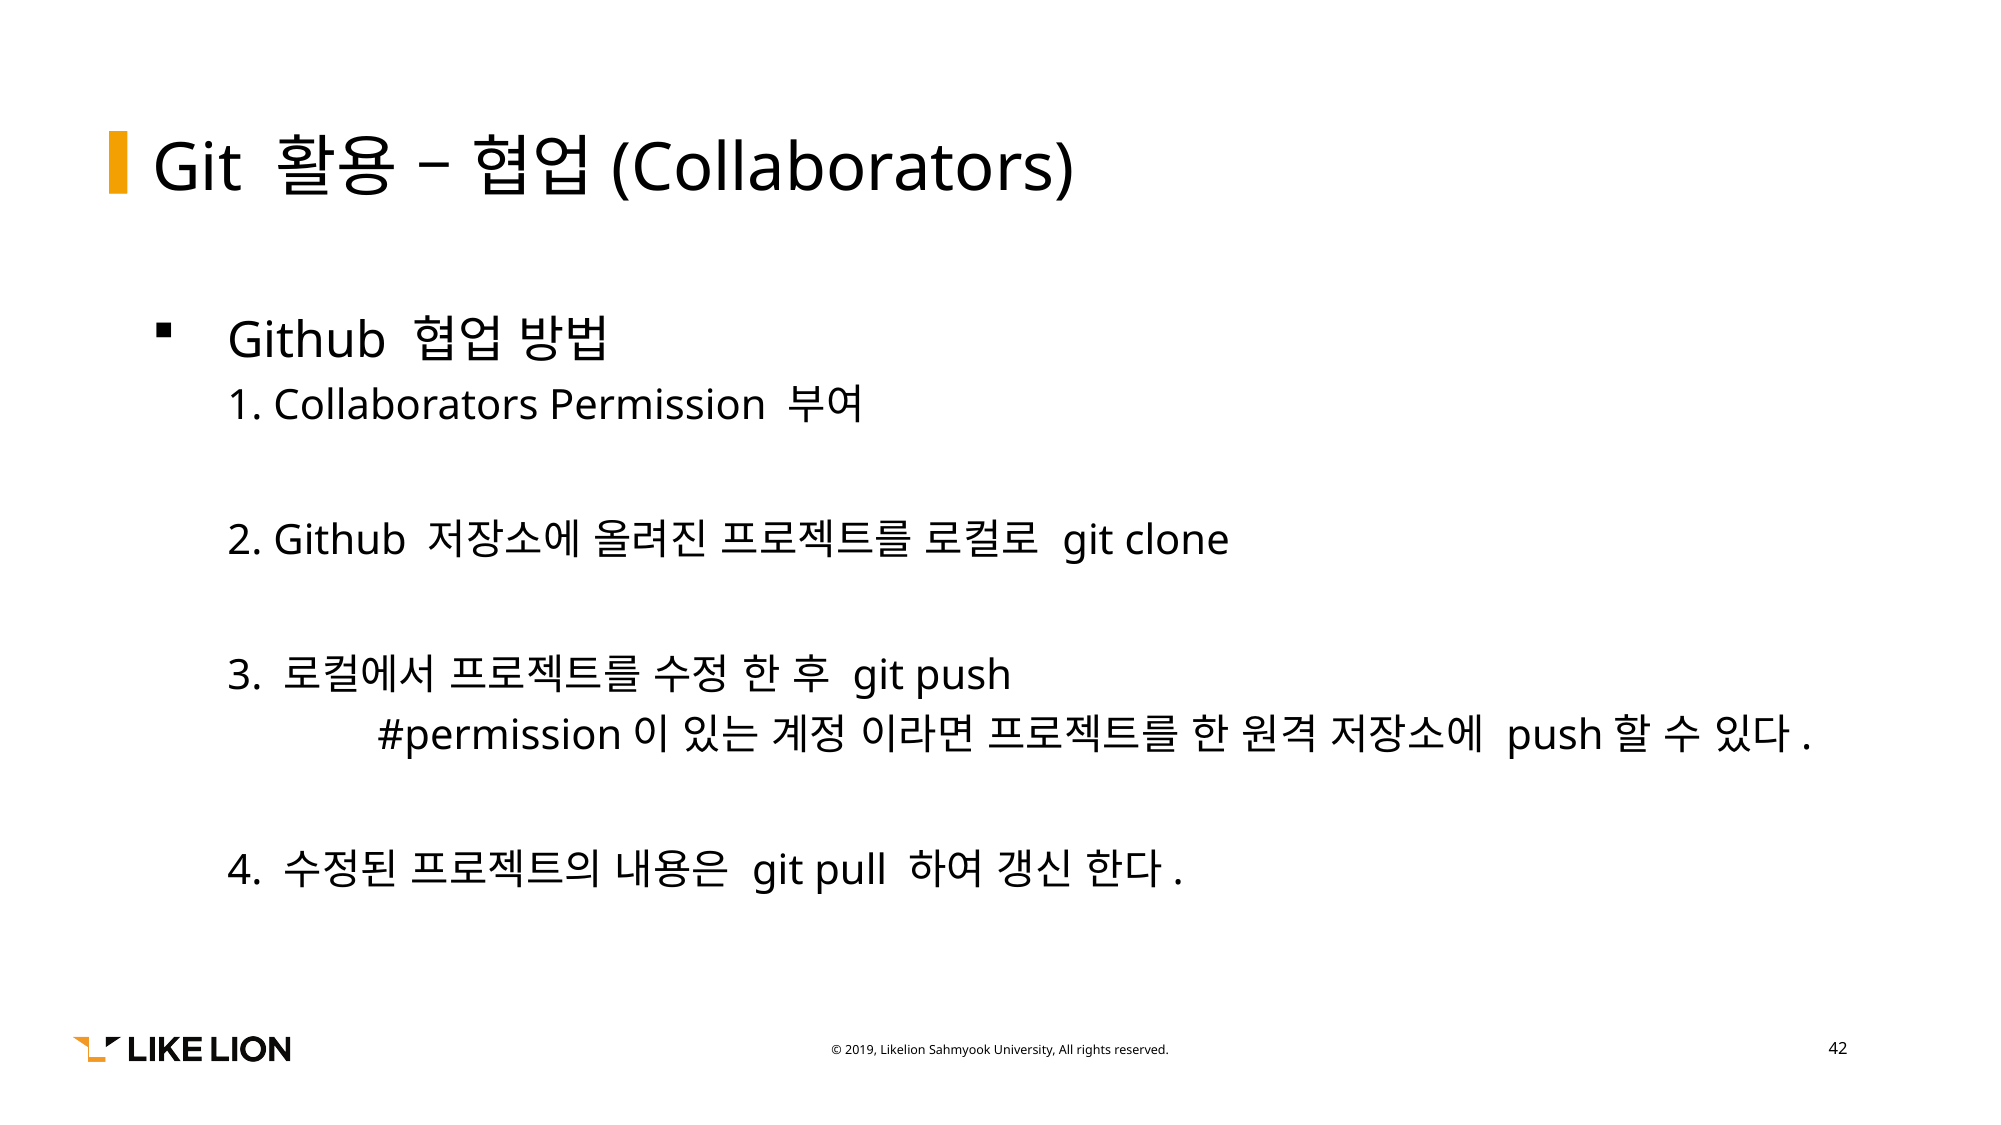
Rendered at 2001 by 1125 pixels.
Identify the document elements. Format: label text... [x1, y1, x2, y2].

list Github 협업 방법 1. Collaborators Permission 부여 2. Github 저장소에 올려진 프로젝트를 로컬로 git clone 3. 로컬에서 프로젝트를 수정 한 후 git push #permission이 있는 계정 이라면 프로젝트를 한 원격 저장소에 push할 수 있다. 4. 수정된 프로젝트의 내용은 git pull 하여 갱신 한다. [137, 299, 1863, 1014]
title Git 활용 – 협업(Collaborators) [137, 59, 1863, 278]
picture [72, 1036, 291, 1064]
slide_number 42 [1412, 1019, 1863, 1080]
